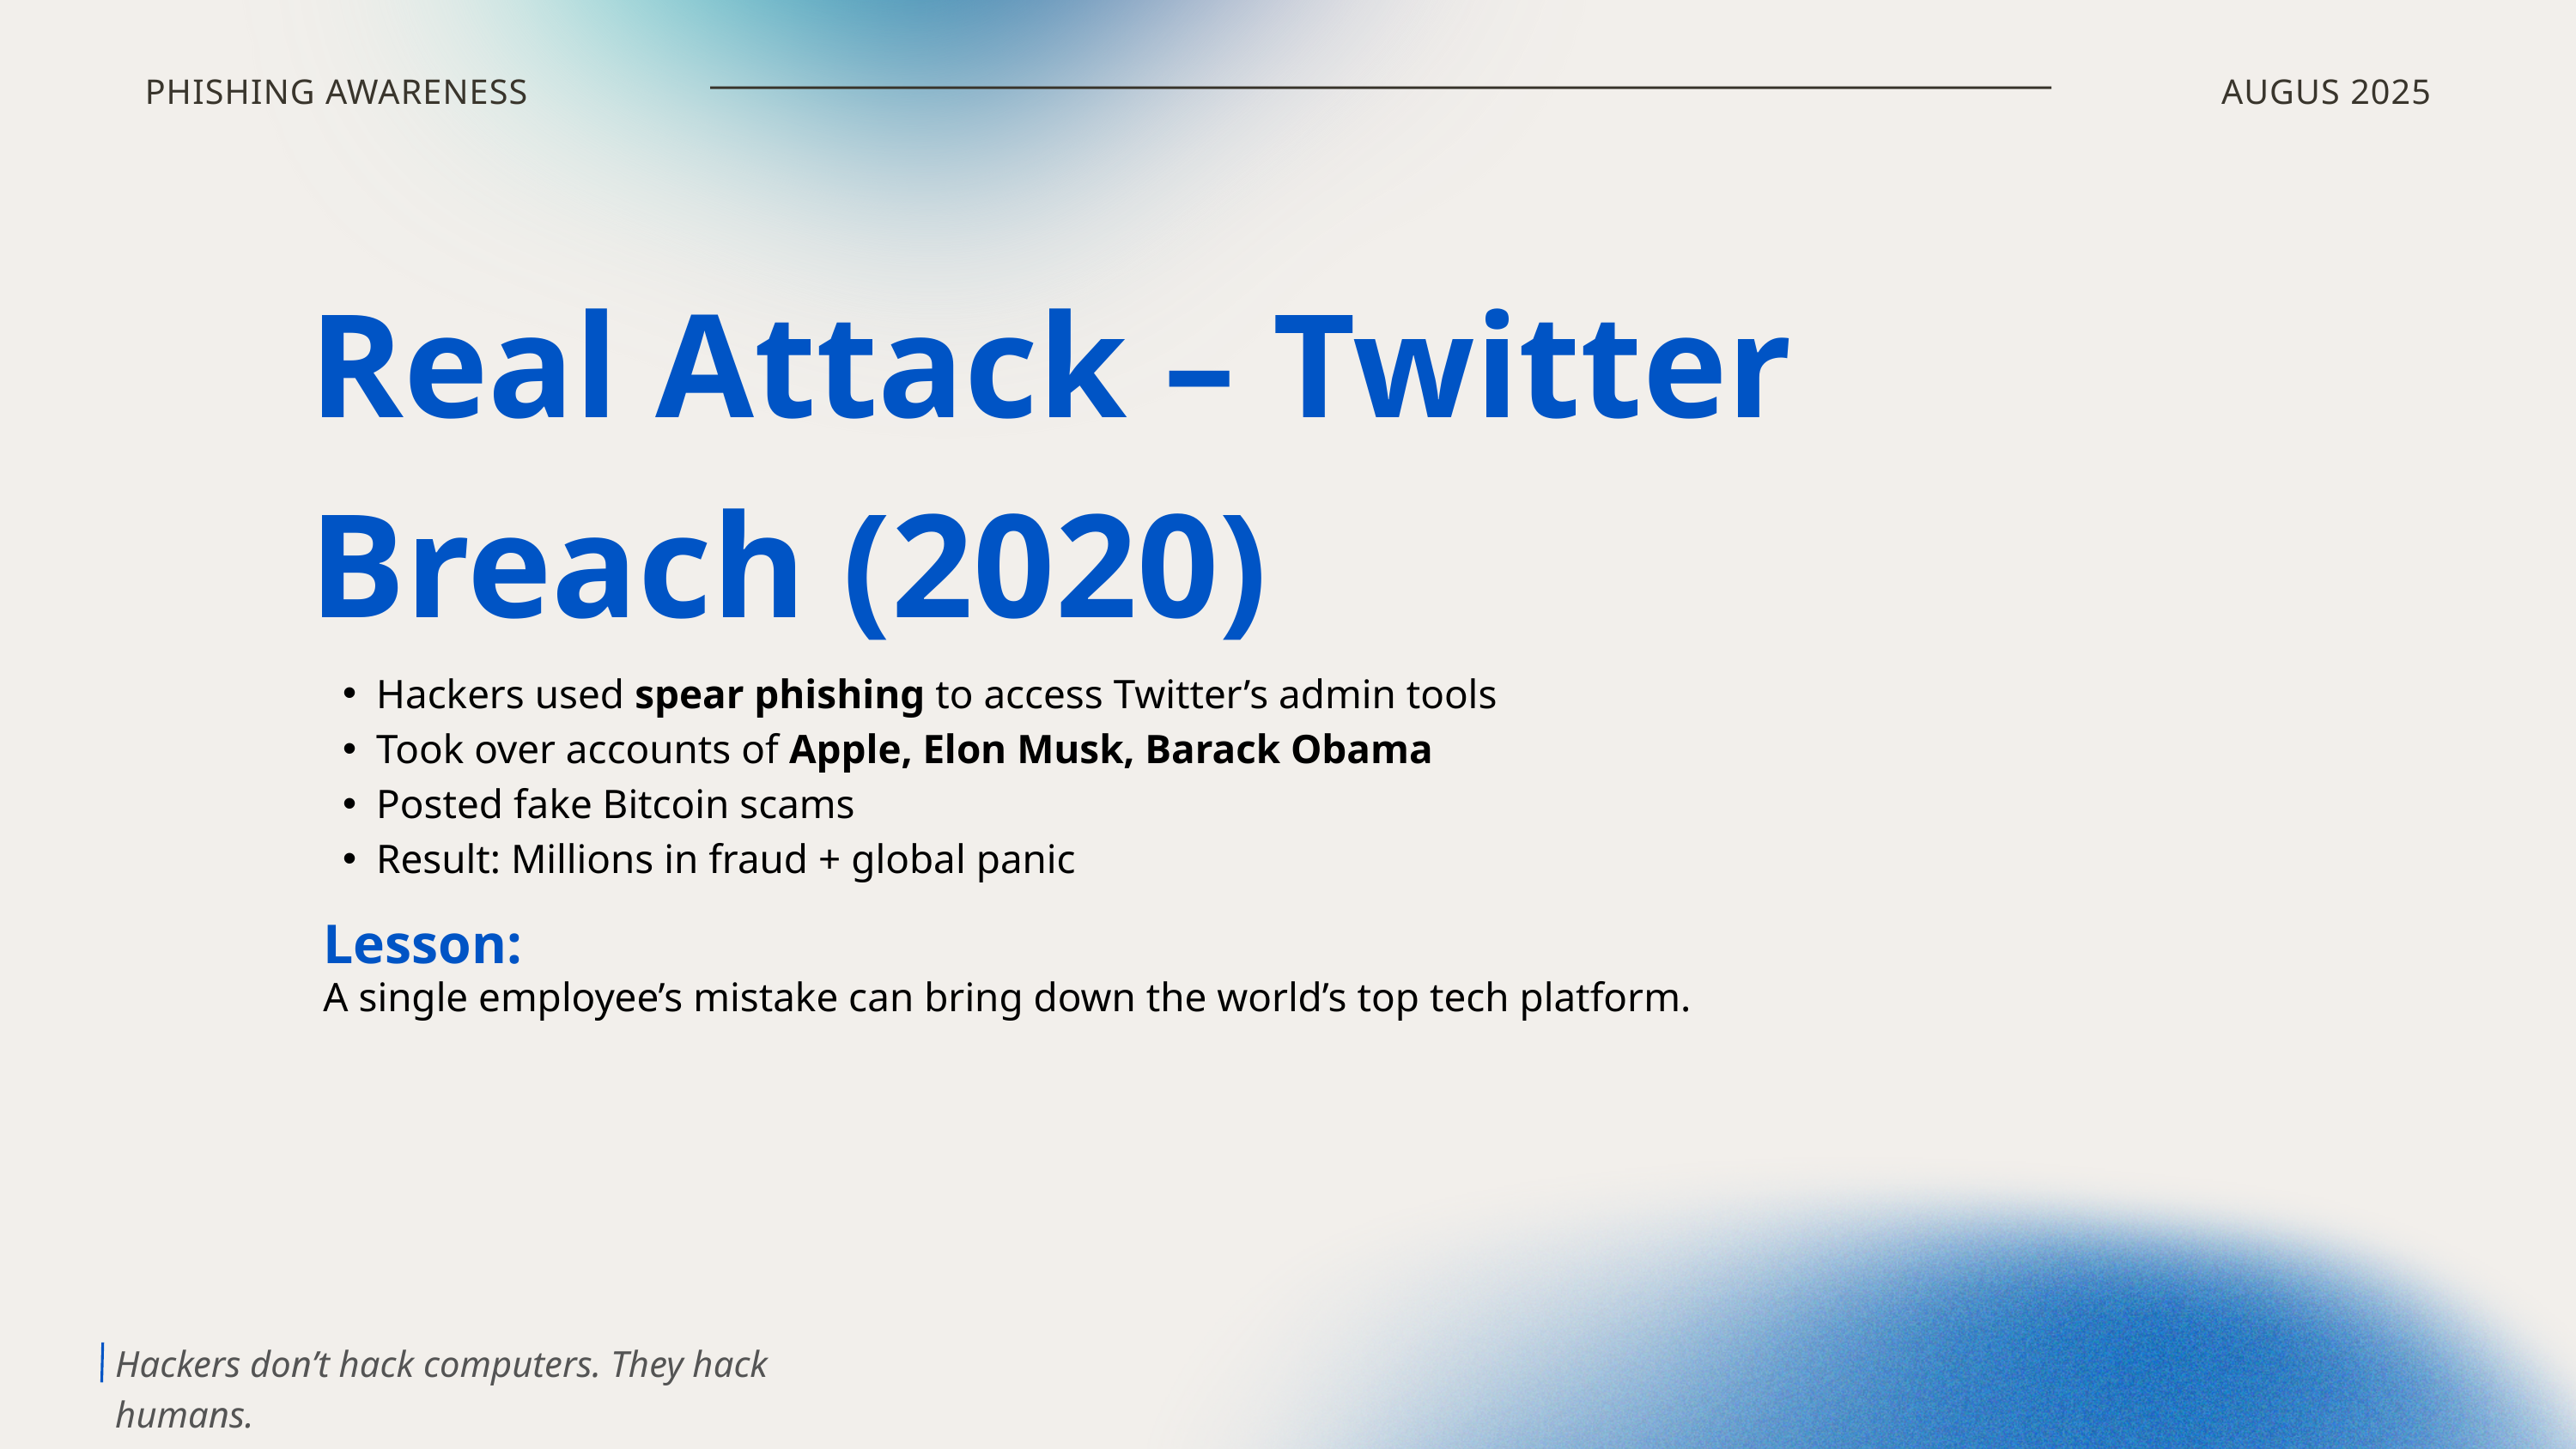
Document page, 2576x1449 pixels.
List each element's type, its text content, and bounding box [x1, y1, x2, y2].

text_box Lesson: [323, 899, 1930, 964]
text_box AUGUS 2025 [2050, 63, 2432, 112]
text_box A single employee’s mistake can bring down the world’s top tech platform. [323, 964, 1930, 1020]
text_box Hackers used spear phishing to access Twitter’s admin tools Took over accounts of Apple, Elon Musk, Barack Obama Posted fake Bitcoin scams Result: Millions in fraud + global panic [309, 661, 1917, 882]
text_box [918, 1157, 2576, 1449]
text_box Hackers don’t hack computers. They hack humans. [115, 1334, 912, 1435]
text_box Real Attack – Twitter Breach (2020) [309, 246, 2092, 646]
text_box [239, 0, 1599, 439]
text_box PHISHING AWARENESS [144, 63, 557, 112]
